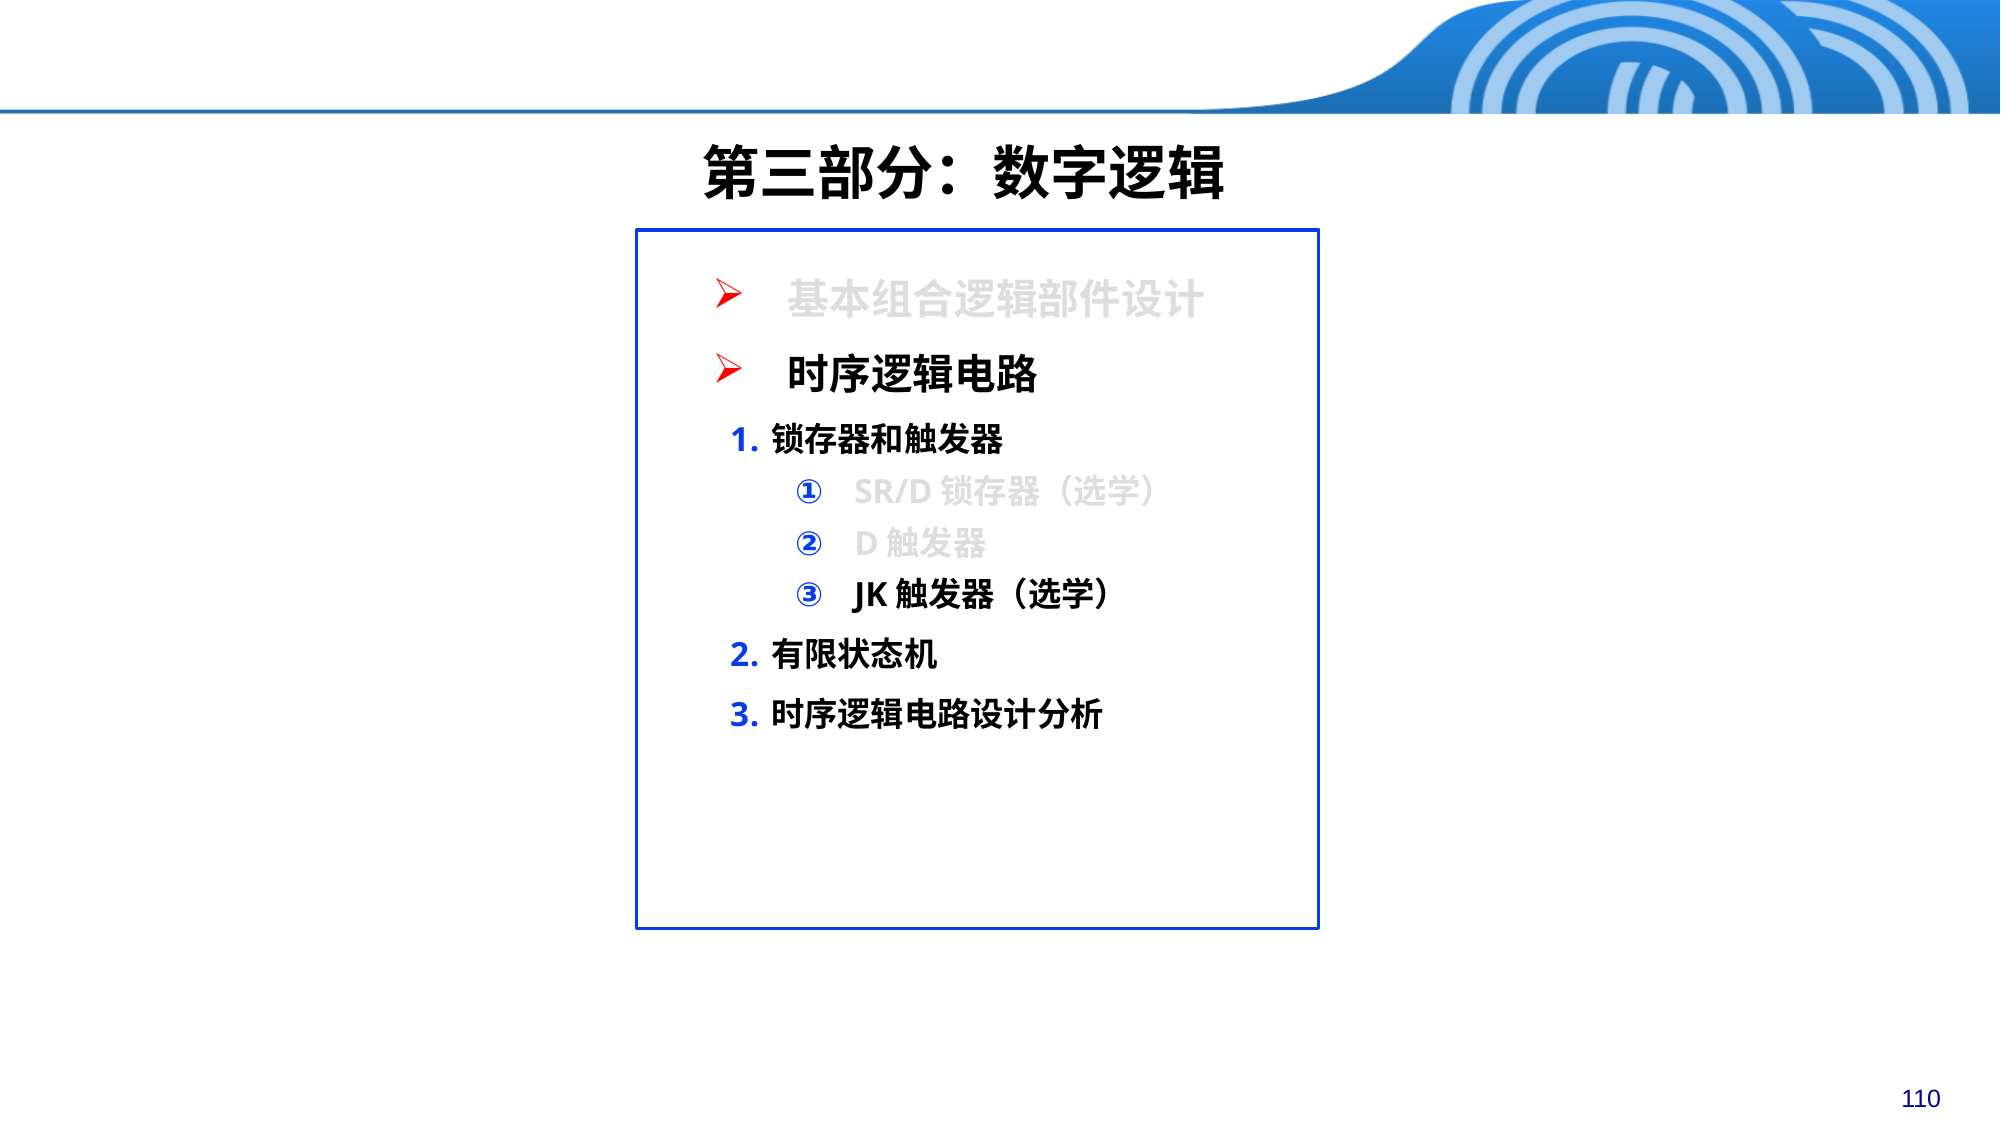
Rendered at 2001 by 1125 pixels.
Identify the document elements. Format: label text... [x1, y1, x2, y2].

text_box 第三部分：数字逻辑 [607, 138, 1319, 209]
text_box 基本组合逻辑部件设计 时序逻辑电路 锁存器和触发器 SR/D锁存器（选学） D触发器 JK触发器（选学） 有限状态机 时序逻辑电路设计分析 [704, 231, 1370, 1094]
text_box [636, 230, 1319, 929]
picture [0, 0, 2000, 114]
